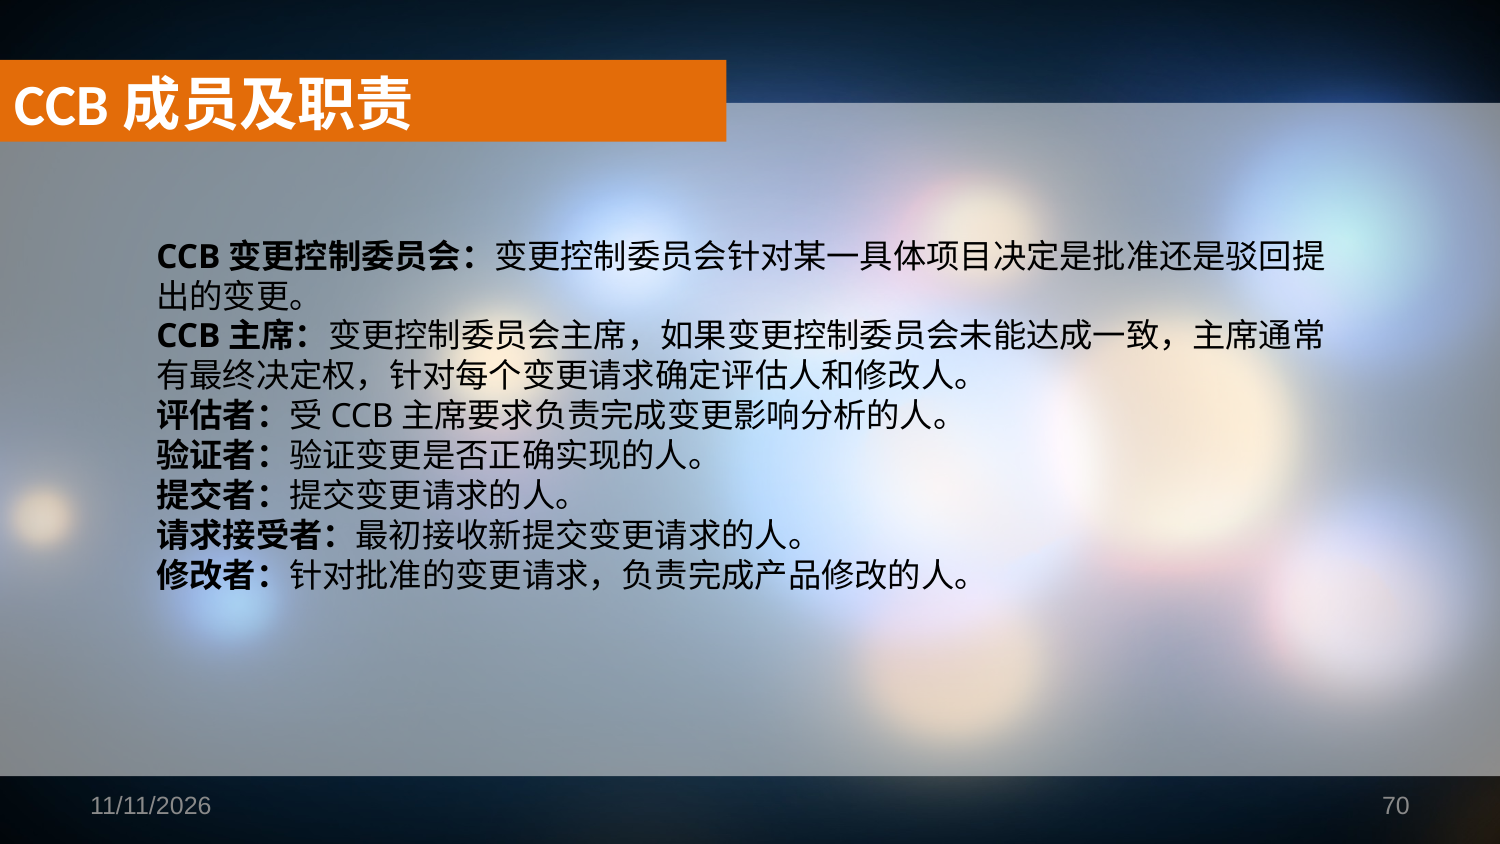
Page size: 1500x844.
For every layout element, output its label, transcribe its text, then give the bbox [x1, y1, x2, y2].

picture [0, 0, 1500, 102]
text_box CCB变更控制委员会：变更控制委员会针对某一具体项目决定是批准还是驳回提出的变更。 CCB主席：变更控制委员会主席，如果变更控制委员会未能达成一致，主席通常有最终决定权，针对每个变更请求确定评估人和修改人。 评估者：受CCB主席要求负责完成变更影响分析的人。 验证者：验证变更是否正确实现的人。 提交者：提交变更请求的人。 请求接受者：最初接收新提交变更请求的人。 修改者：针对批准的变更请求，负责完成产品修改的人。 [141, 227, 1359, 602]
text_box [0, 102, 1500, 777]
picture [0, 777, 1500, 844]
text_box CCB成员及职责 [0, 59, 727, 145]
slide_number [74, 781, 426, 828]
slide_number 70 [1074, 781, 1426, 828]
